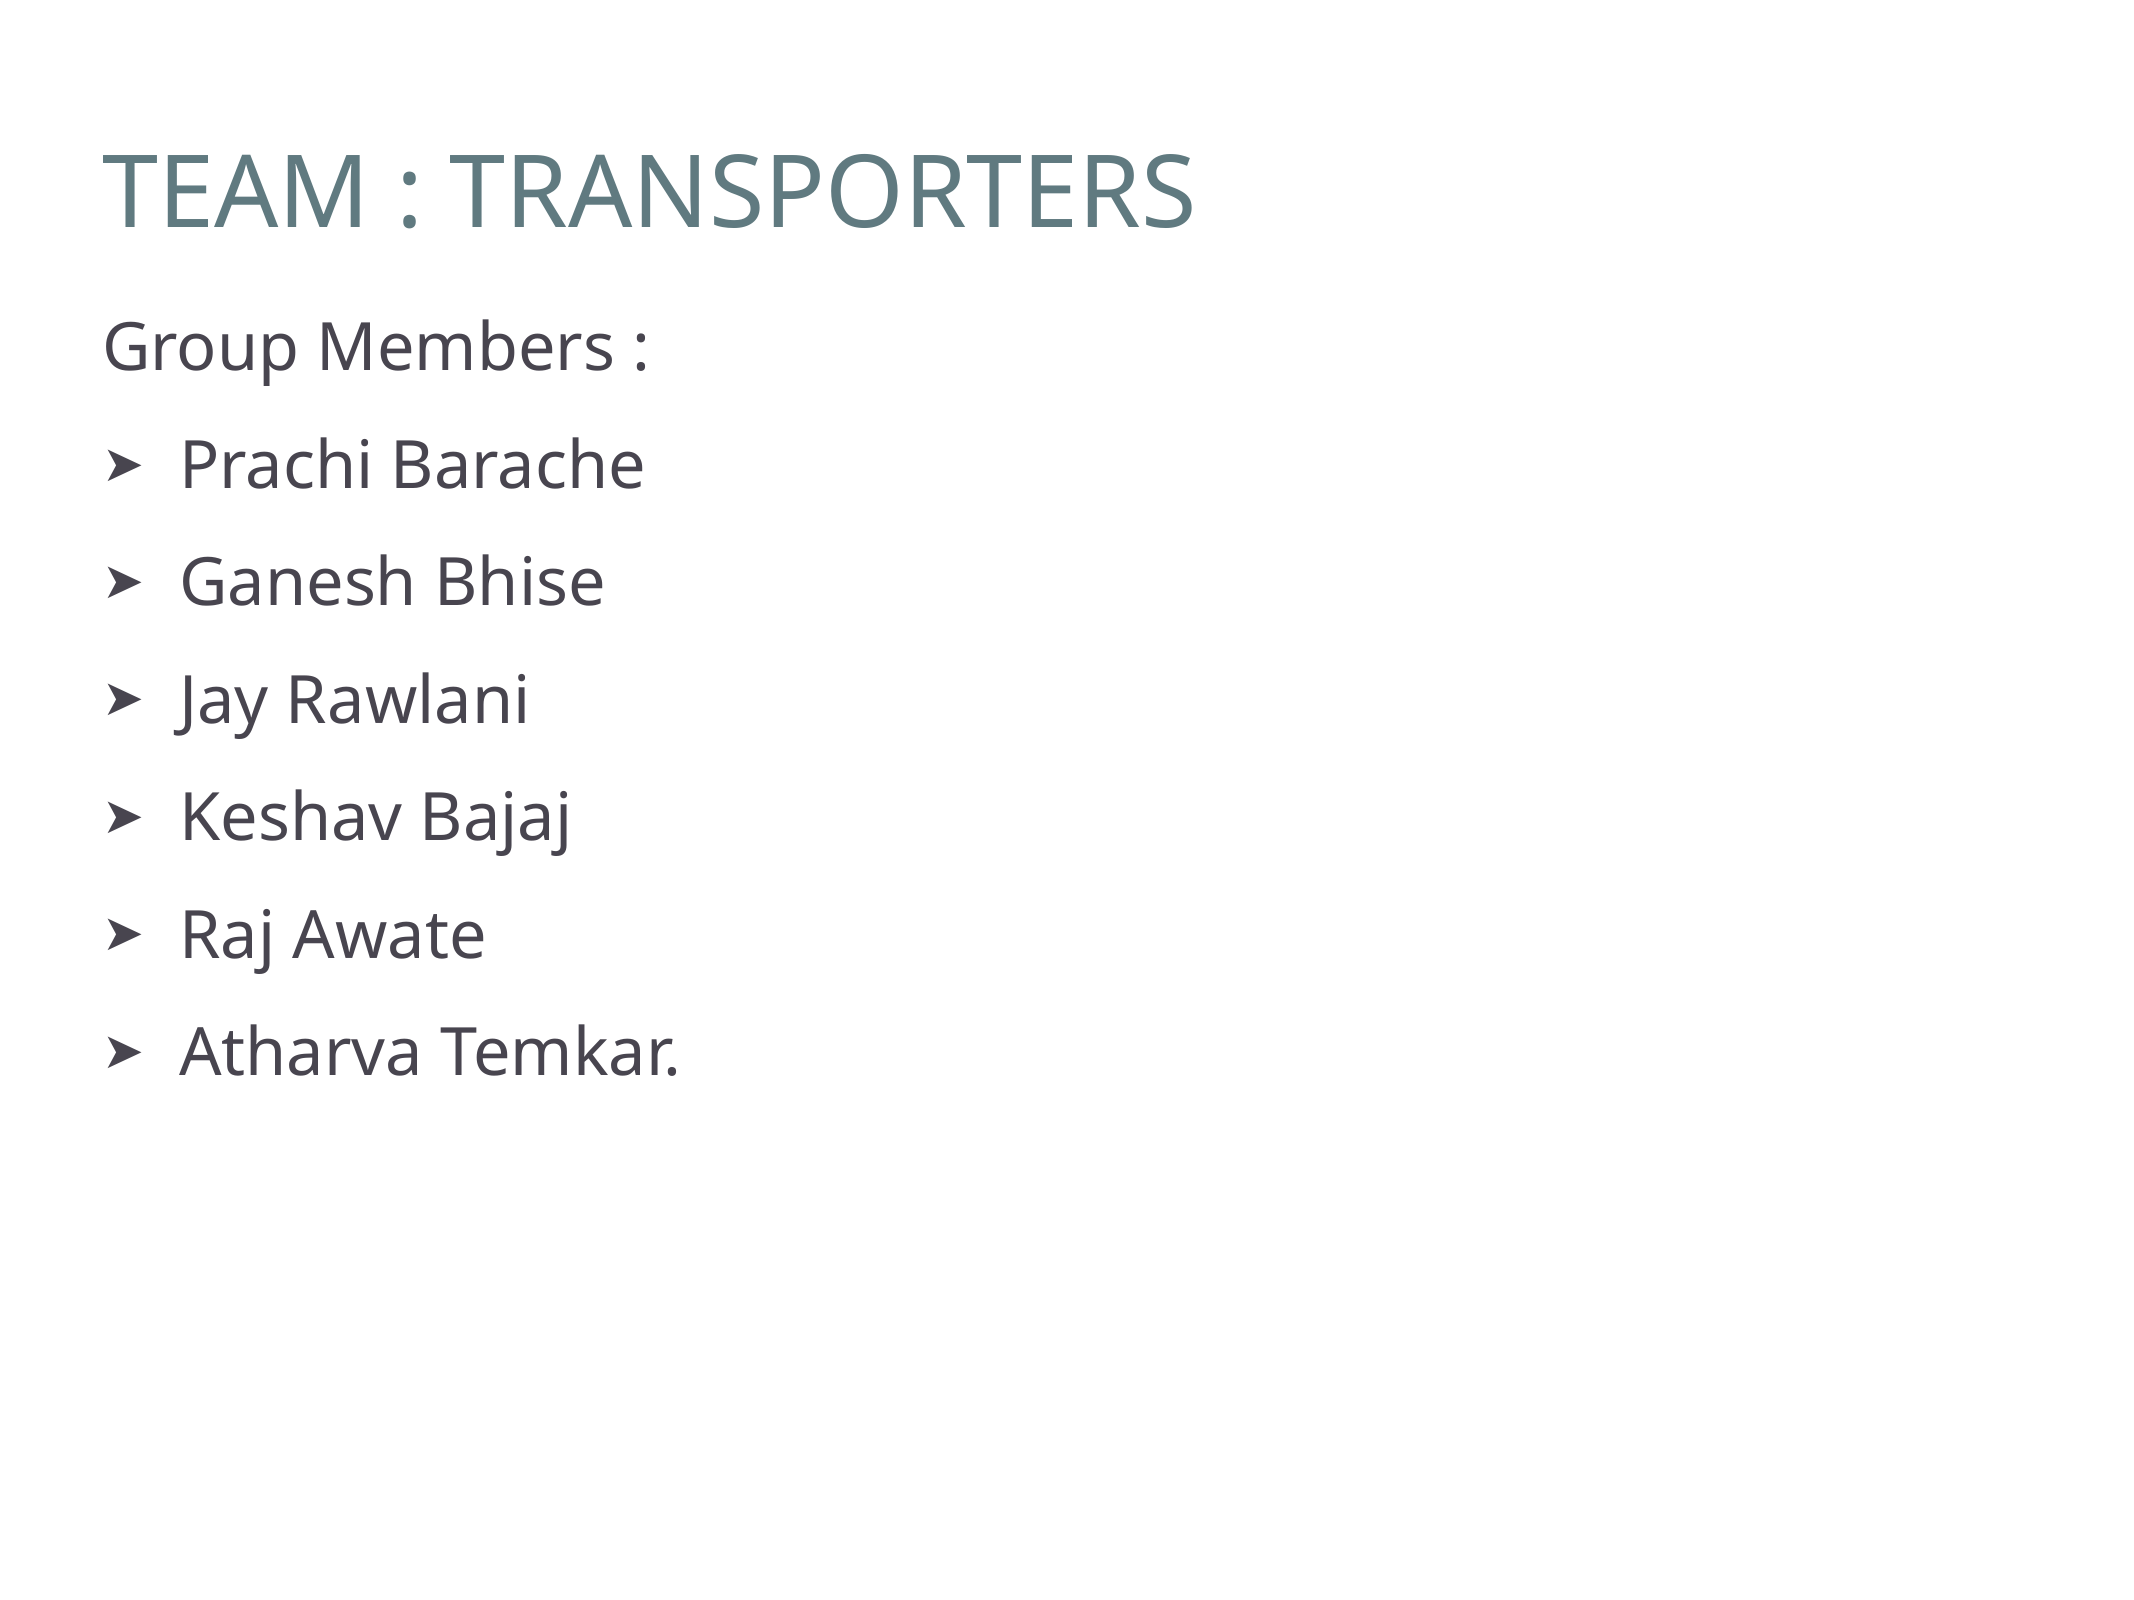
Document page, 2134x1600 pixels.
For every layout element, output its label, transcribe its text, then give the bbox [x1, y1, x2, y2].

title Team : Transporters [93, 118, 2041, 238]
list Group Members : Prachi Barache Ganesh Bhise Jay Rawlani Keshav Bajaj Raj Awate Atharva Temkar. [93, 295, 2041, 1482]
